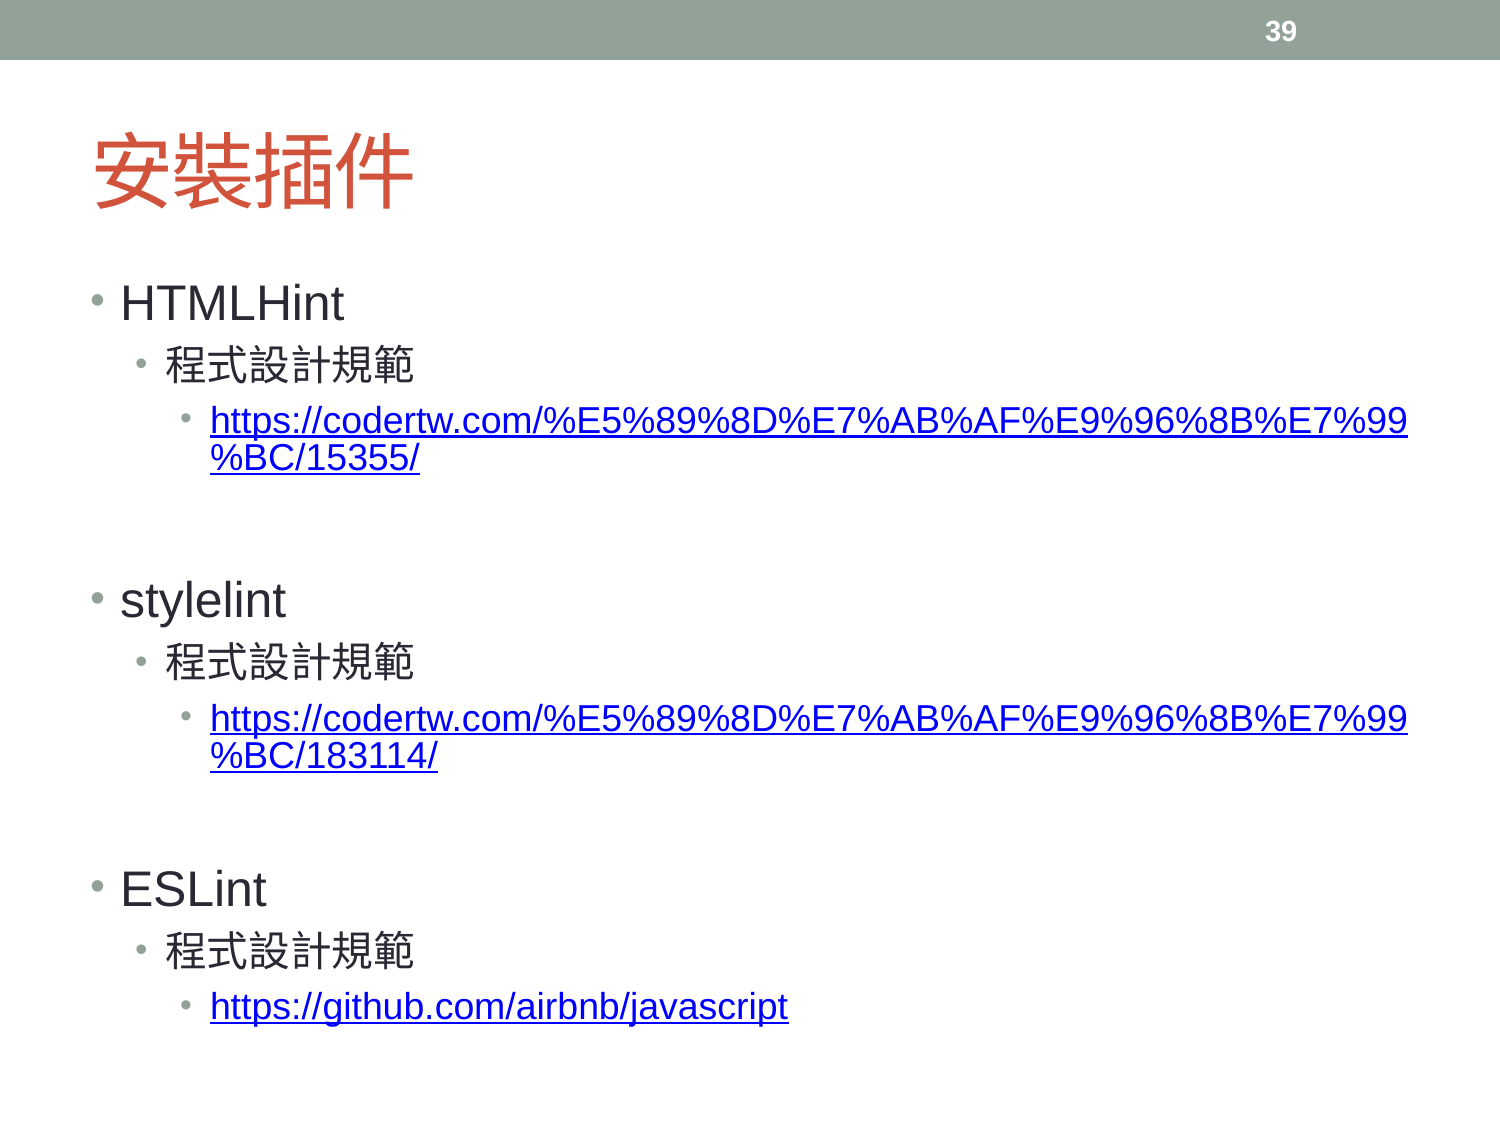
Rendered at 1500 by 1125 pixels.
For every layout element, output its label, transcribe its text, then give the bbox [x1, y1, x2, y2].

slide_number 39 [1250, 3, 1425, 57]
title 安裝插件 [75, 87, 1425, 250]
list HTMLHint 程式設計規範 https://codertw.com/%E5%89%8D%E7%AB%AF%E9%96%8B%E7%99%BC/15355/ stylelint 程式設計規範 https://codertw.com/%E5%89%8D%E7%AB%AF%E9%96%8B%E7%99%BC/183114/ ESLint 程式設計規範 https://github.com/airbnb/javascript [75, 262, 1425, 1063]
